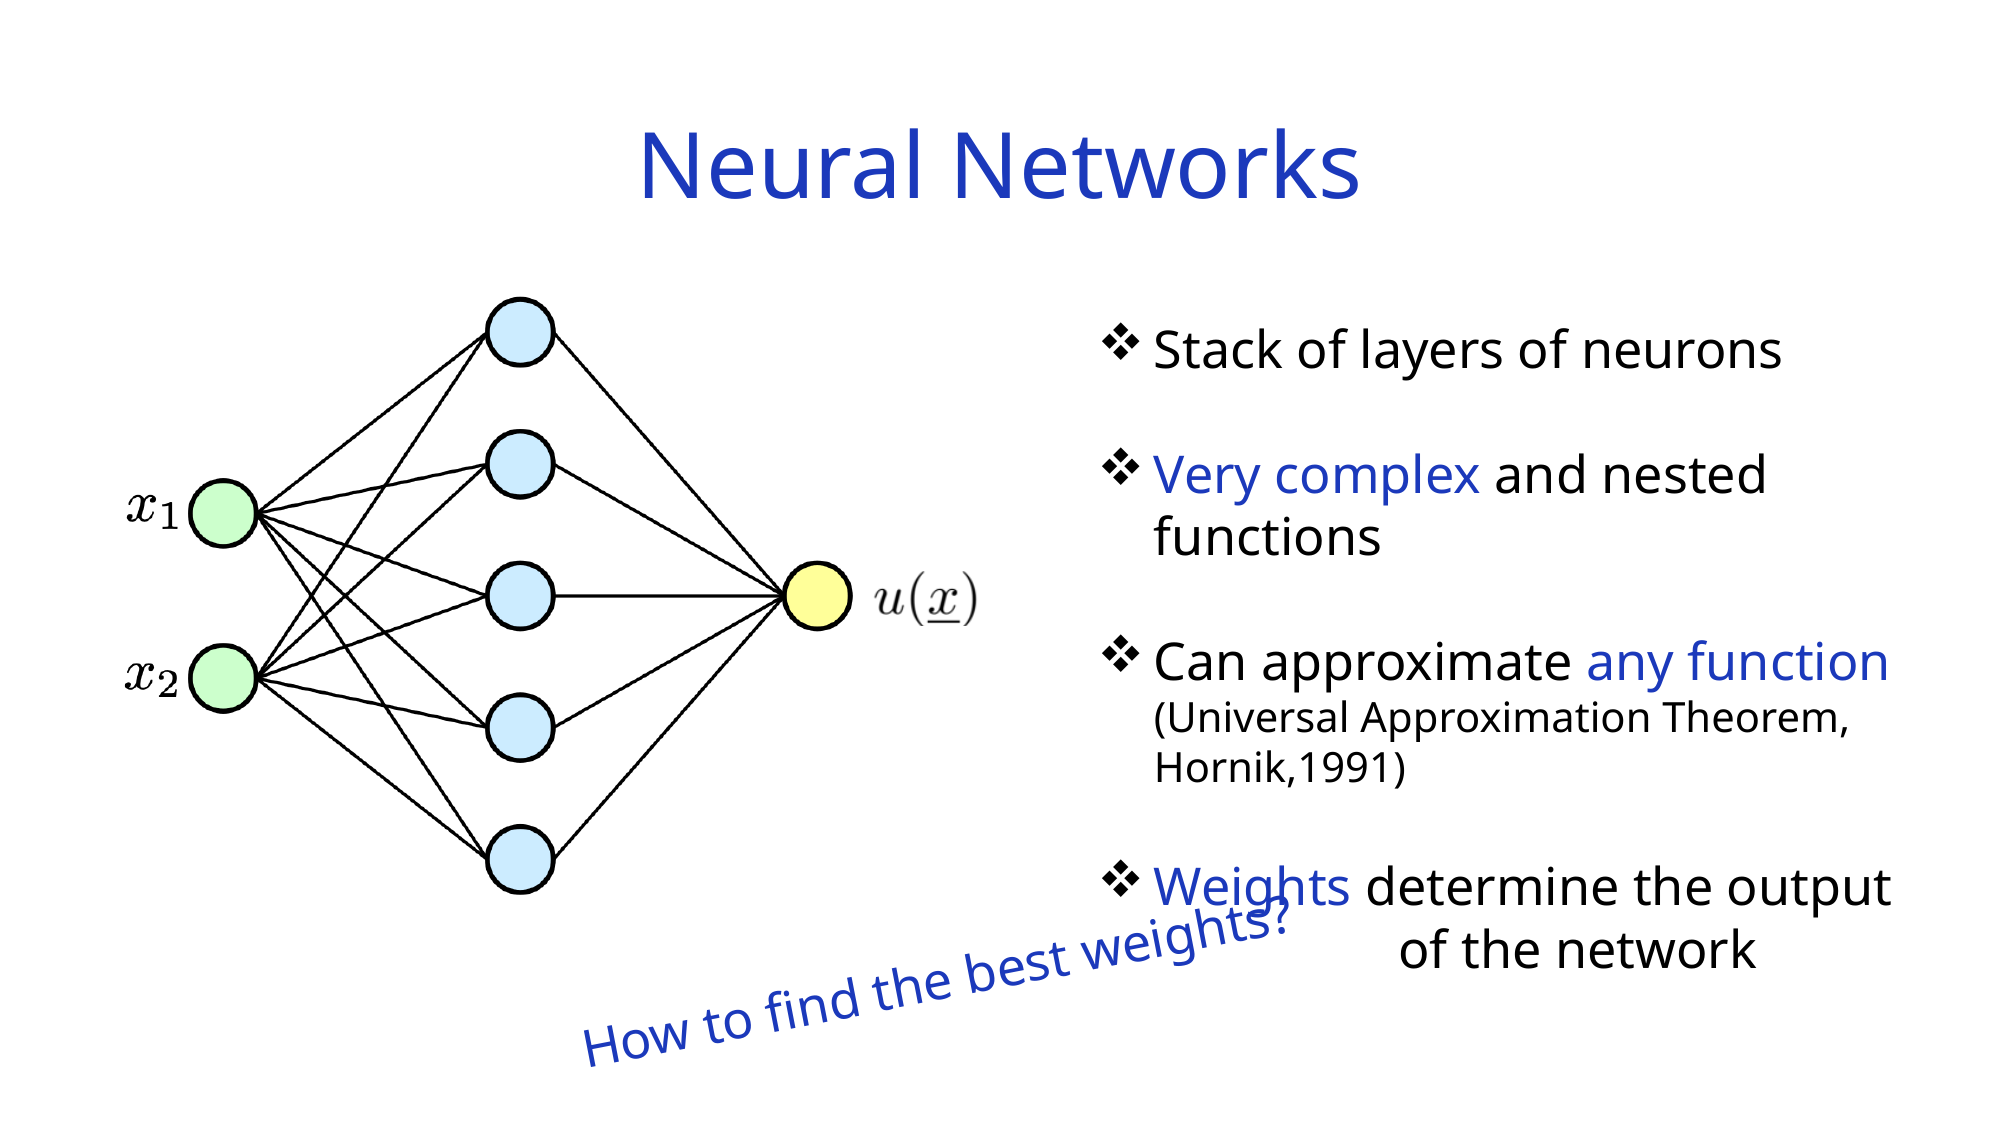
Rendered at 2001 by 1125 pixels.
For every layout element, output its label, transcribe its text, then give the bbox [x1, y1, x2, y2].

text_box Stack of layers of neurons Very complex and nested functions Can approximate any function (Universal Approximation Theorem, Hornik,1991) Weights determine the output of the network [1082, 308, 1978, 987]
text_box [102, 266, 978, 925]
title Neural Networks [0, 59, 2000, 278]
text_box How to find the best weights? [560, 869, 1314, 1089]
